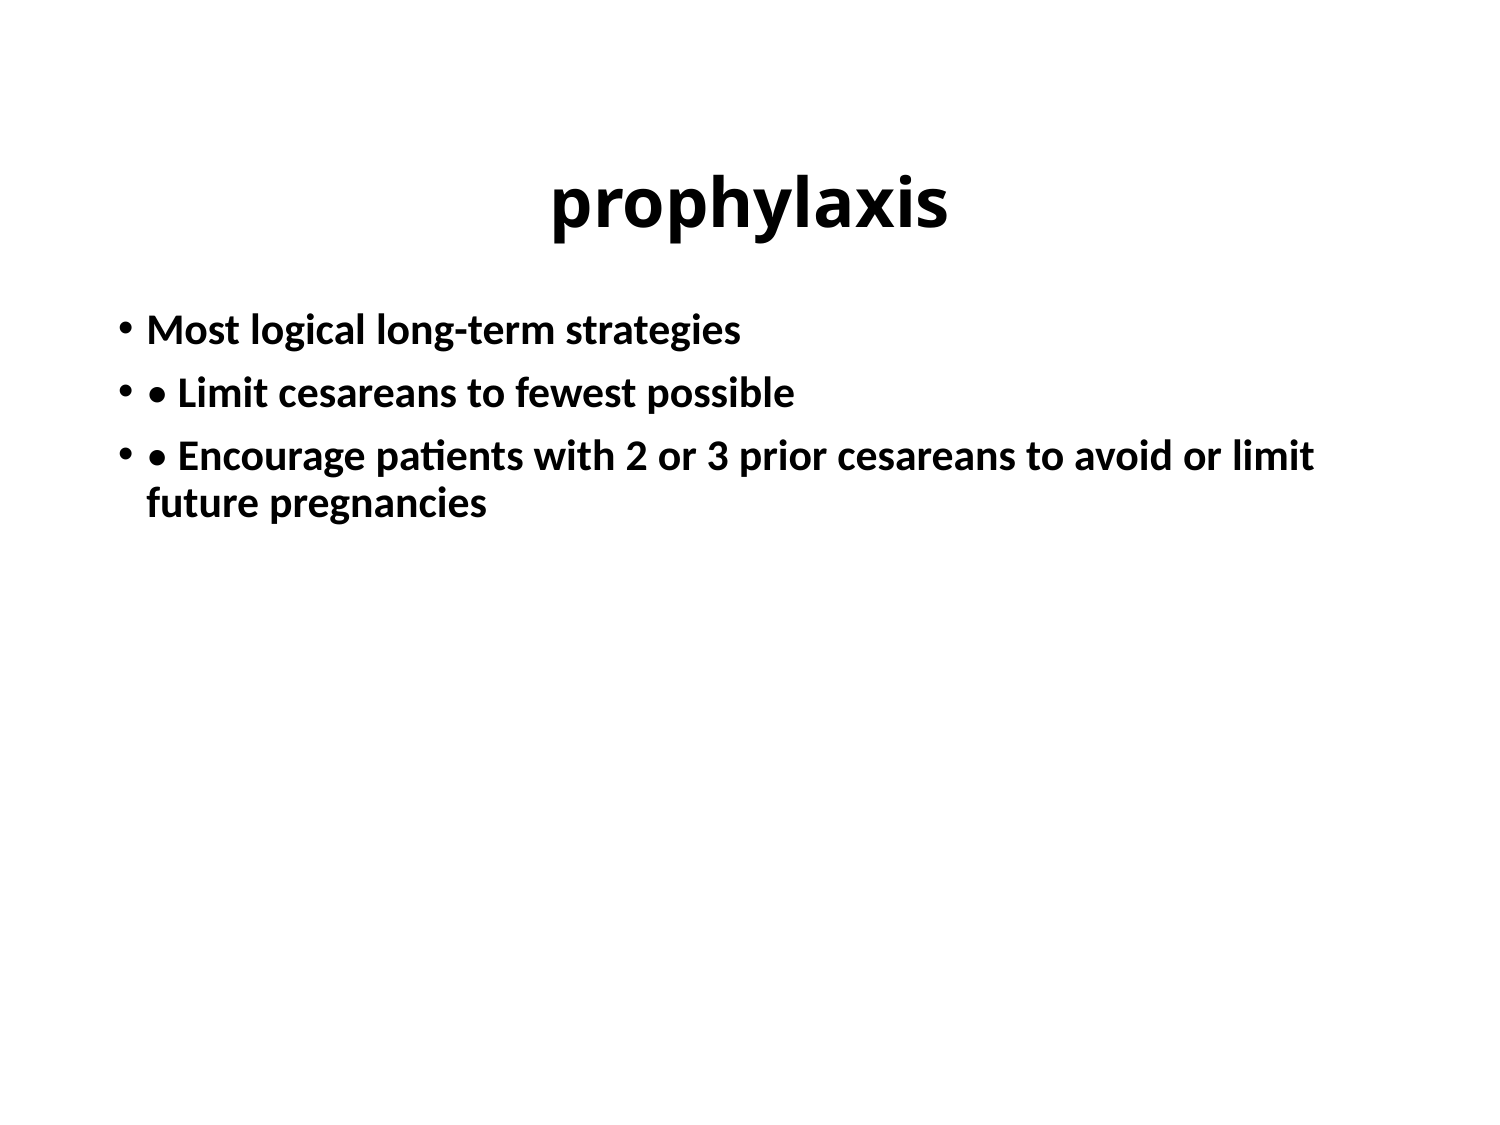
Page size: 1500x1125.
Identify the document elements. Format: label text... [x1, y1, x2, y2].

list Most logical long-term strategies • Limit cesareans to fewest possible • Encourage patients with 2 or 3 prior cesareans to avoid or limit future pregnancies [103, 299, 1397, 1014]
title prophylaxis [103, 59, 1397, 278]
